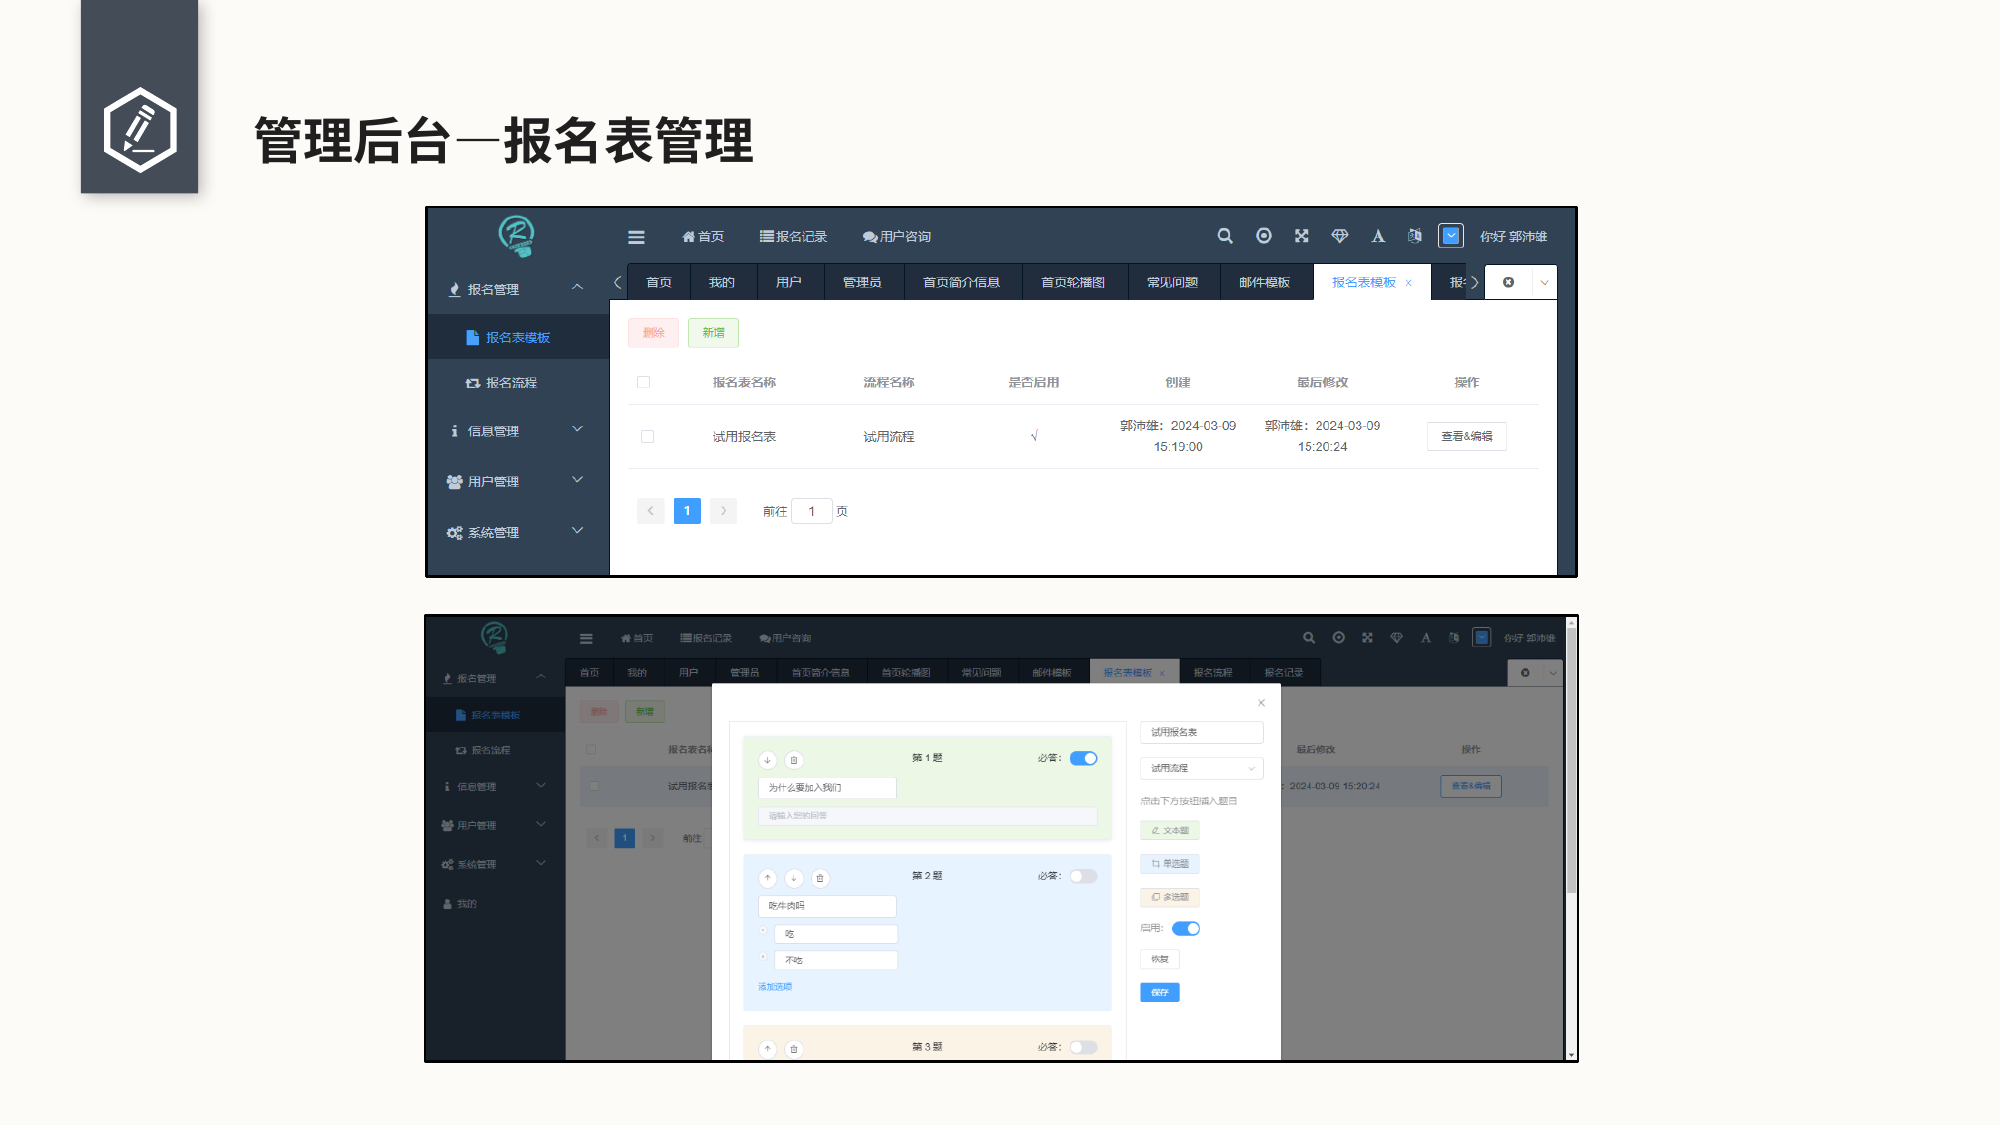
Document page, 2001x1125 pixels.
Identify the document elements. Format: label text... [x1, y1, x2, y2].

picture [427, 208, 1576, 576]
picture [426, 616, 1577, 1061]
title 管理后台—报名表管理 [239, 90, 835, 166]
